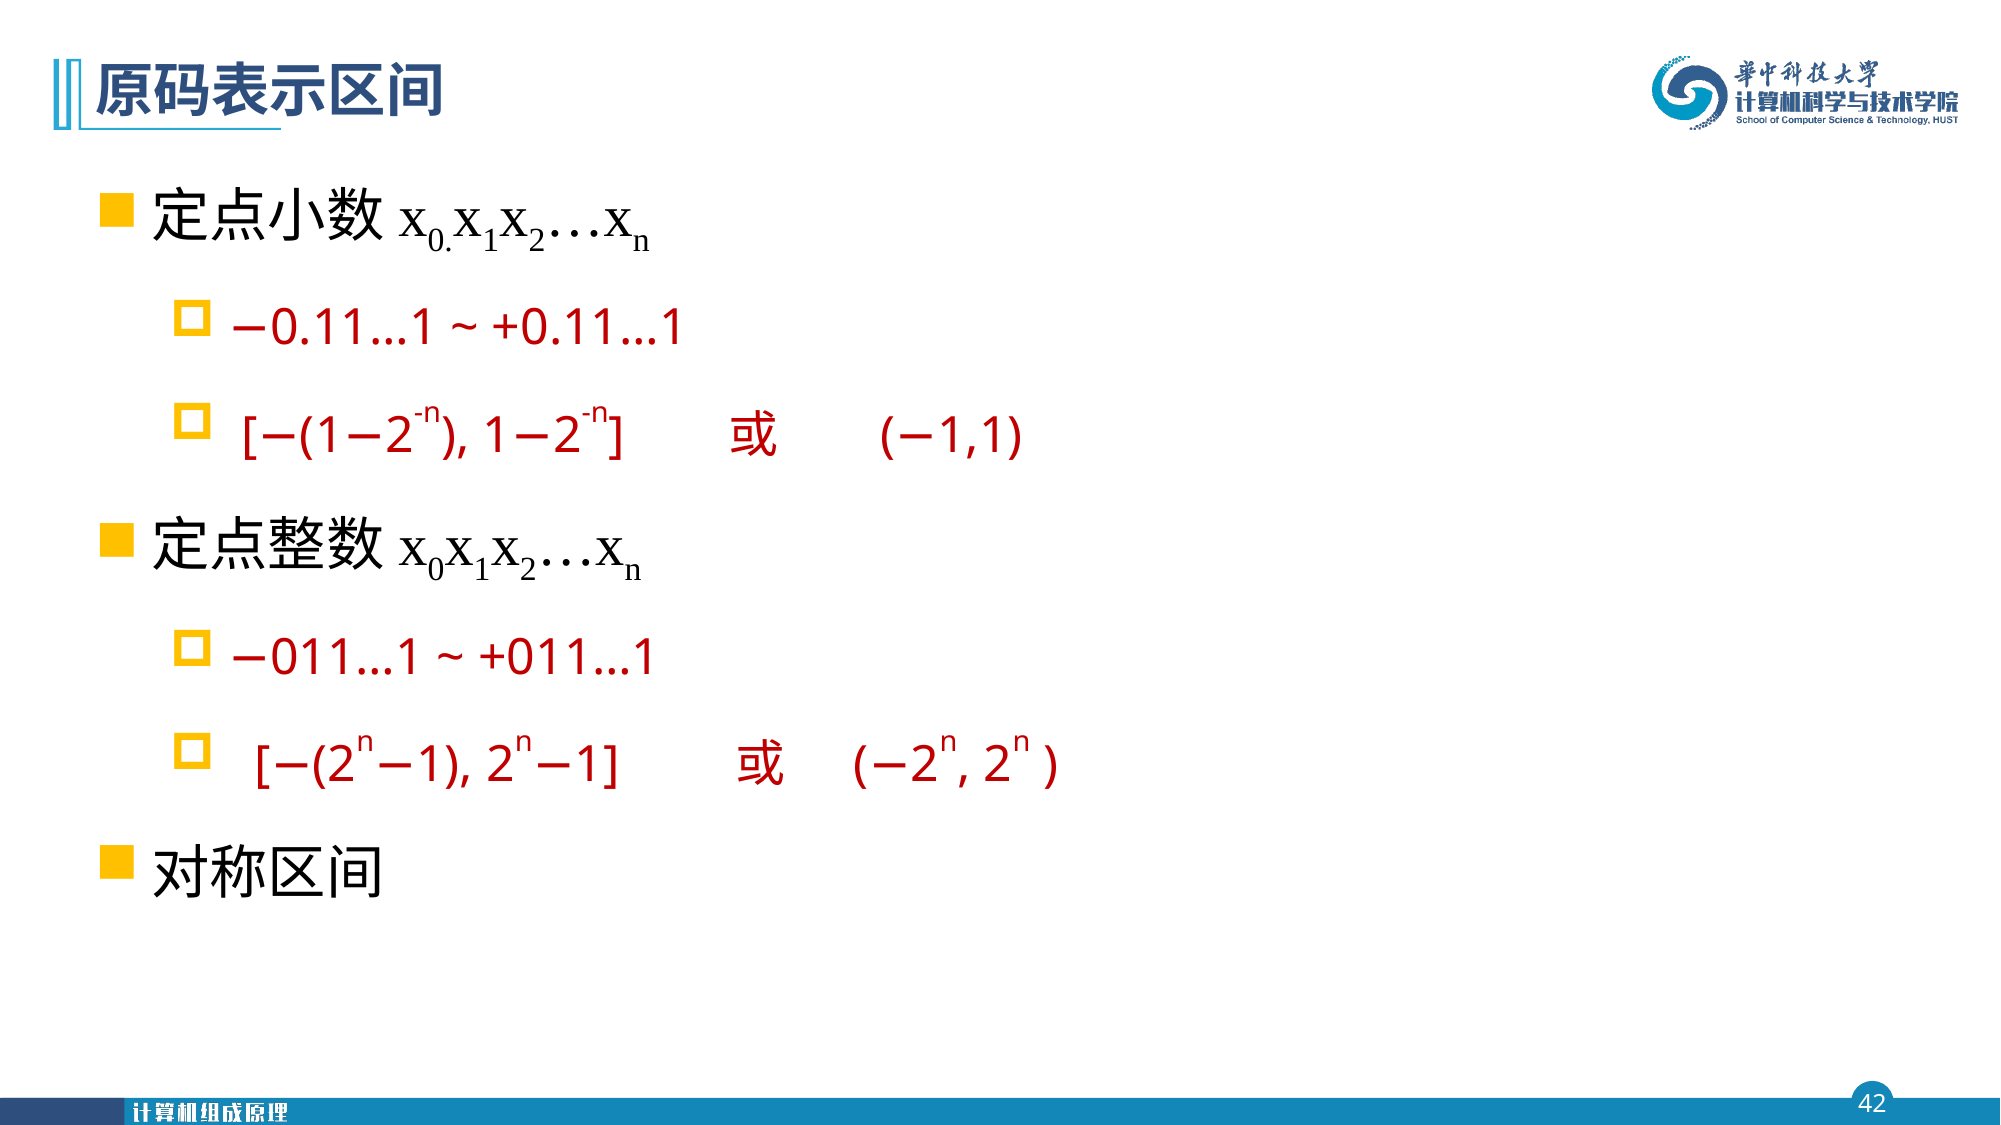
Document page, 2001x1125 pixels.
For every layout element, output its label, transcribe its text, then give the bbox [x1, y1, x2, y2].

title 原码表示区间 [80, 42, 1805, 144]
picture [1805, 56, 1958, 130]
list 定点小数x0.x1x2…xn −0.11…1 ~ +0.11…1 [−(1−2-n), 1−2-n] 或 (−1,1) 定点整数x0x1x2…xn −011…1 ~ +011…1 [−(2n−1), 2n−1] 或 (−2n, 2n ) 对称区间 [80, 154, 1805, 1080]
